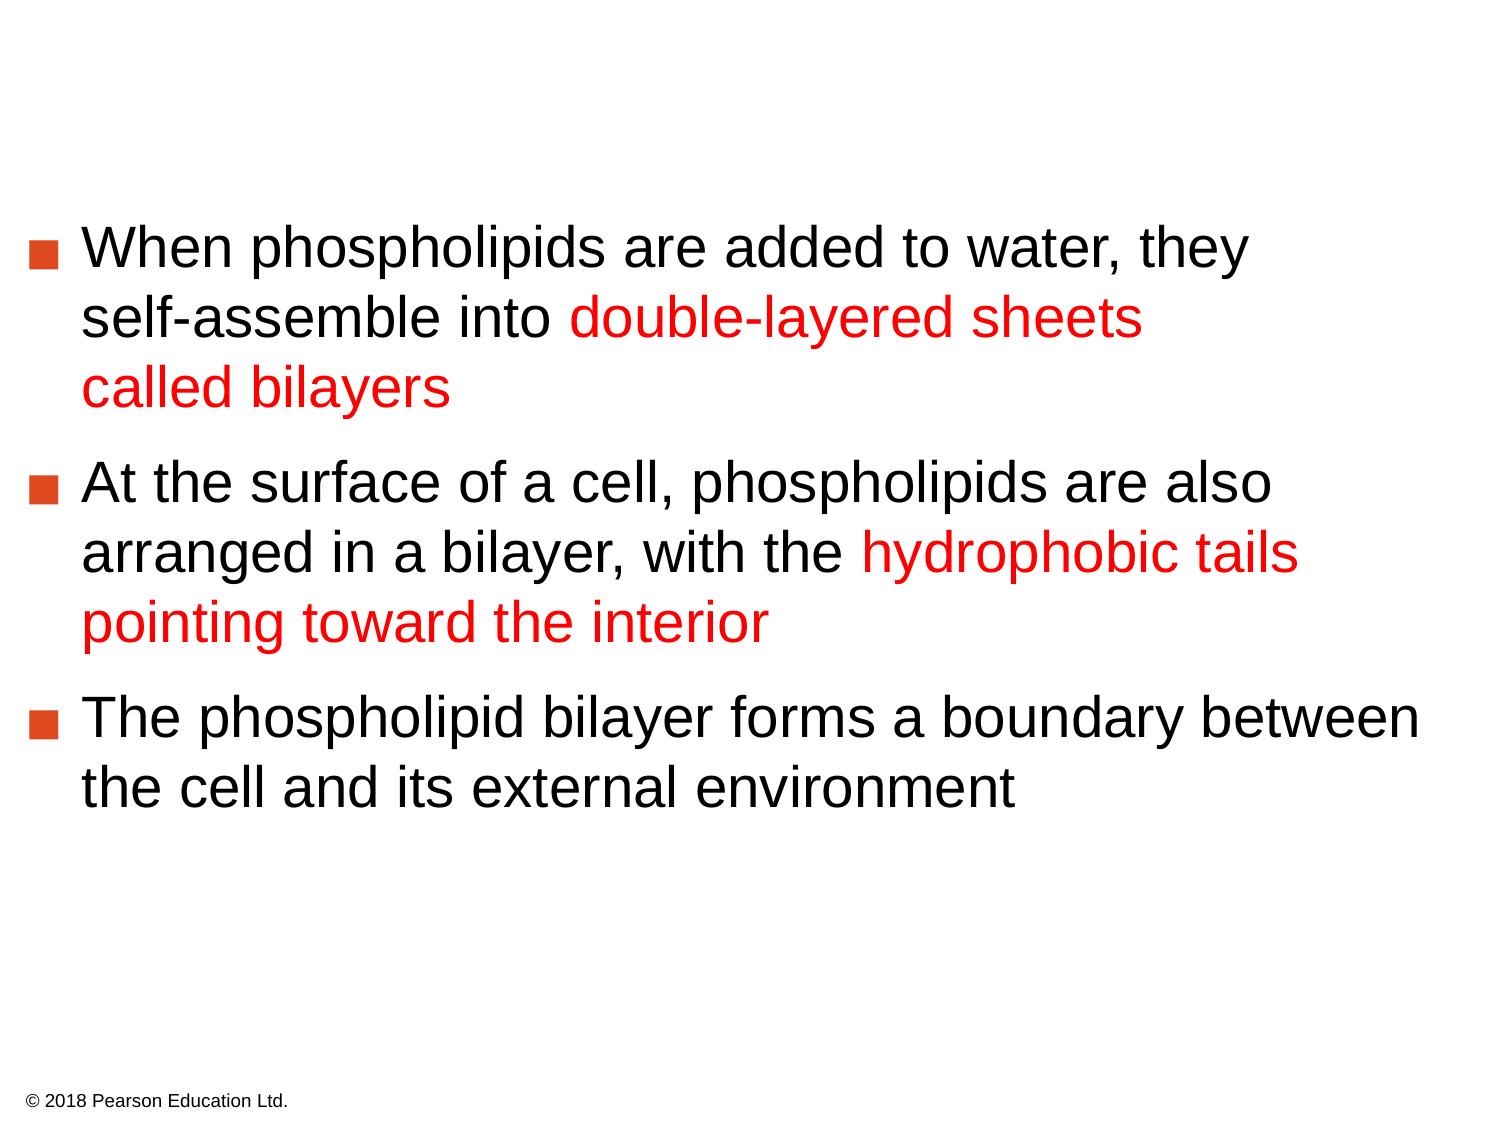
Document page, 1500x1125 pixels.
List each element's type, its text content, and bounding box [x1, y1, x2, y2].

list When phospholipids are added to water, they self-assemble into double-layered sheets called bilayers At the surface of a cell, phospholipids are also arranged in a bilayer, with the hydrophobic tails pointing toward the interior The phospholipid bilayer forms a boundary between the cell and its external environment [24, 208, 1475, 1065]
footer © 2018 Pearson Education Ltd. [10, 1080, 518, 1119]
